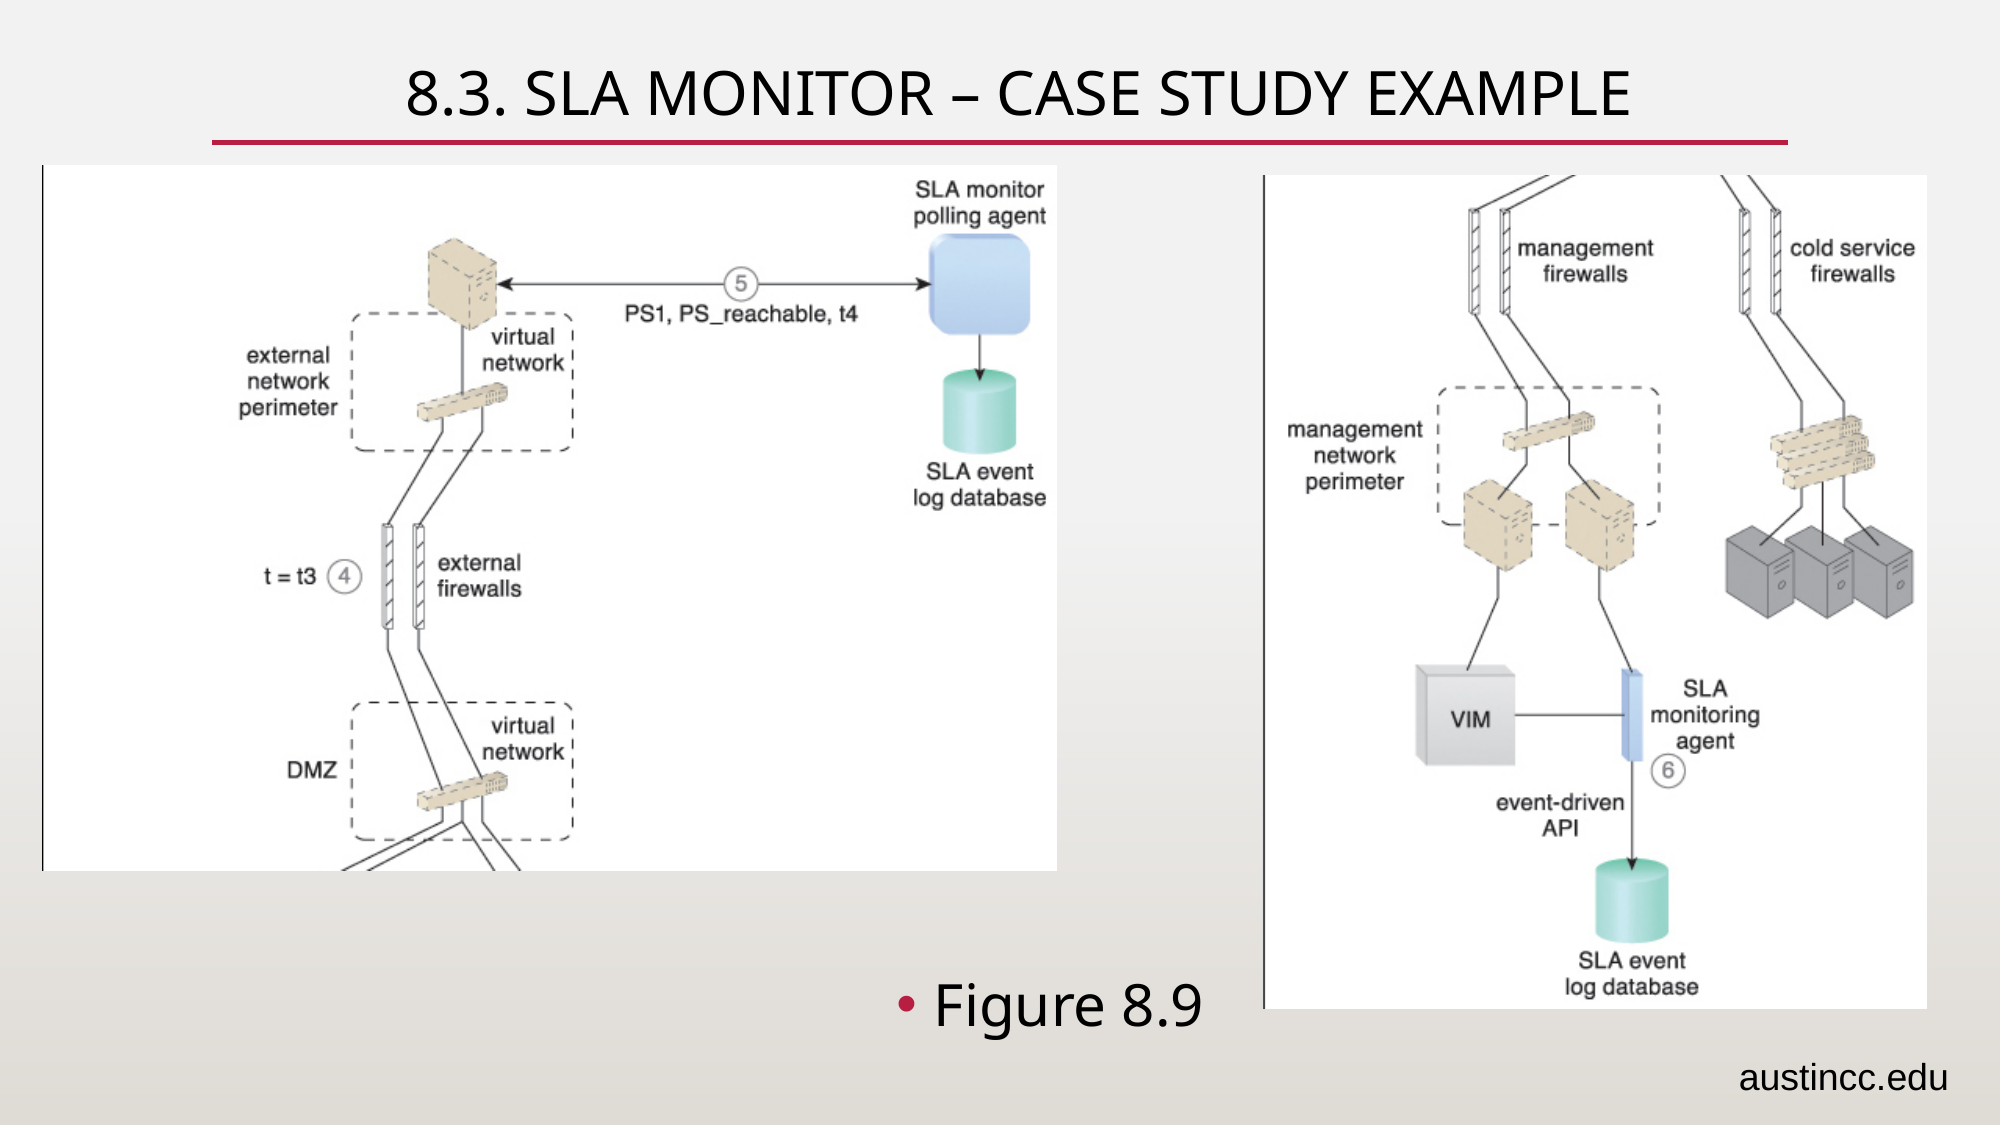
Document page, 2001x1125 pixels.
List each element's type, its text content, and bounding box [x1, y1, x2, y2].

list Figure 8.9 [881, 946, 1710, 1071]
picture [1262, 175, 1927, 1009]
title 8.3. SLA Monitor – Case Study Example [232, 54, 1808, 137]
picture [42, 165, 1058, 871]
